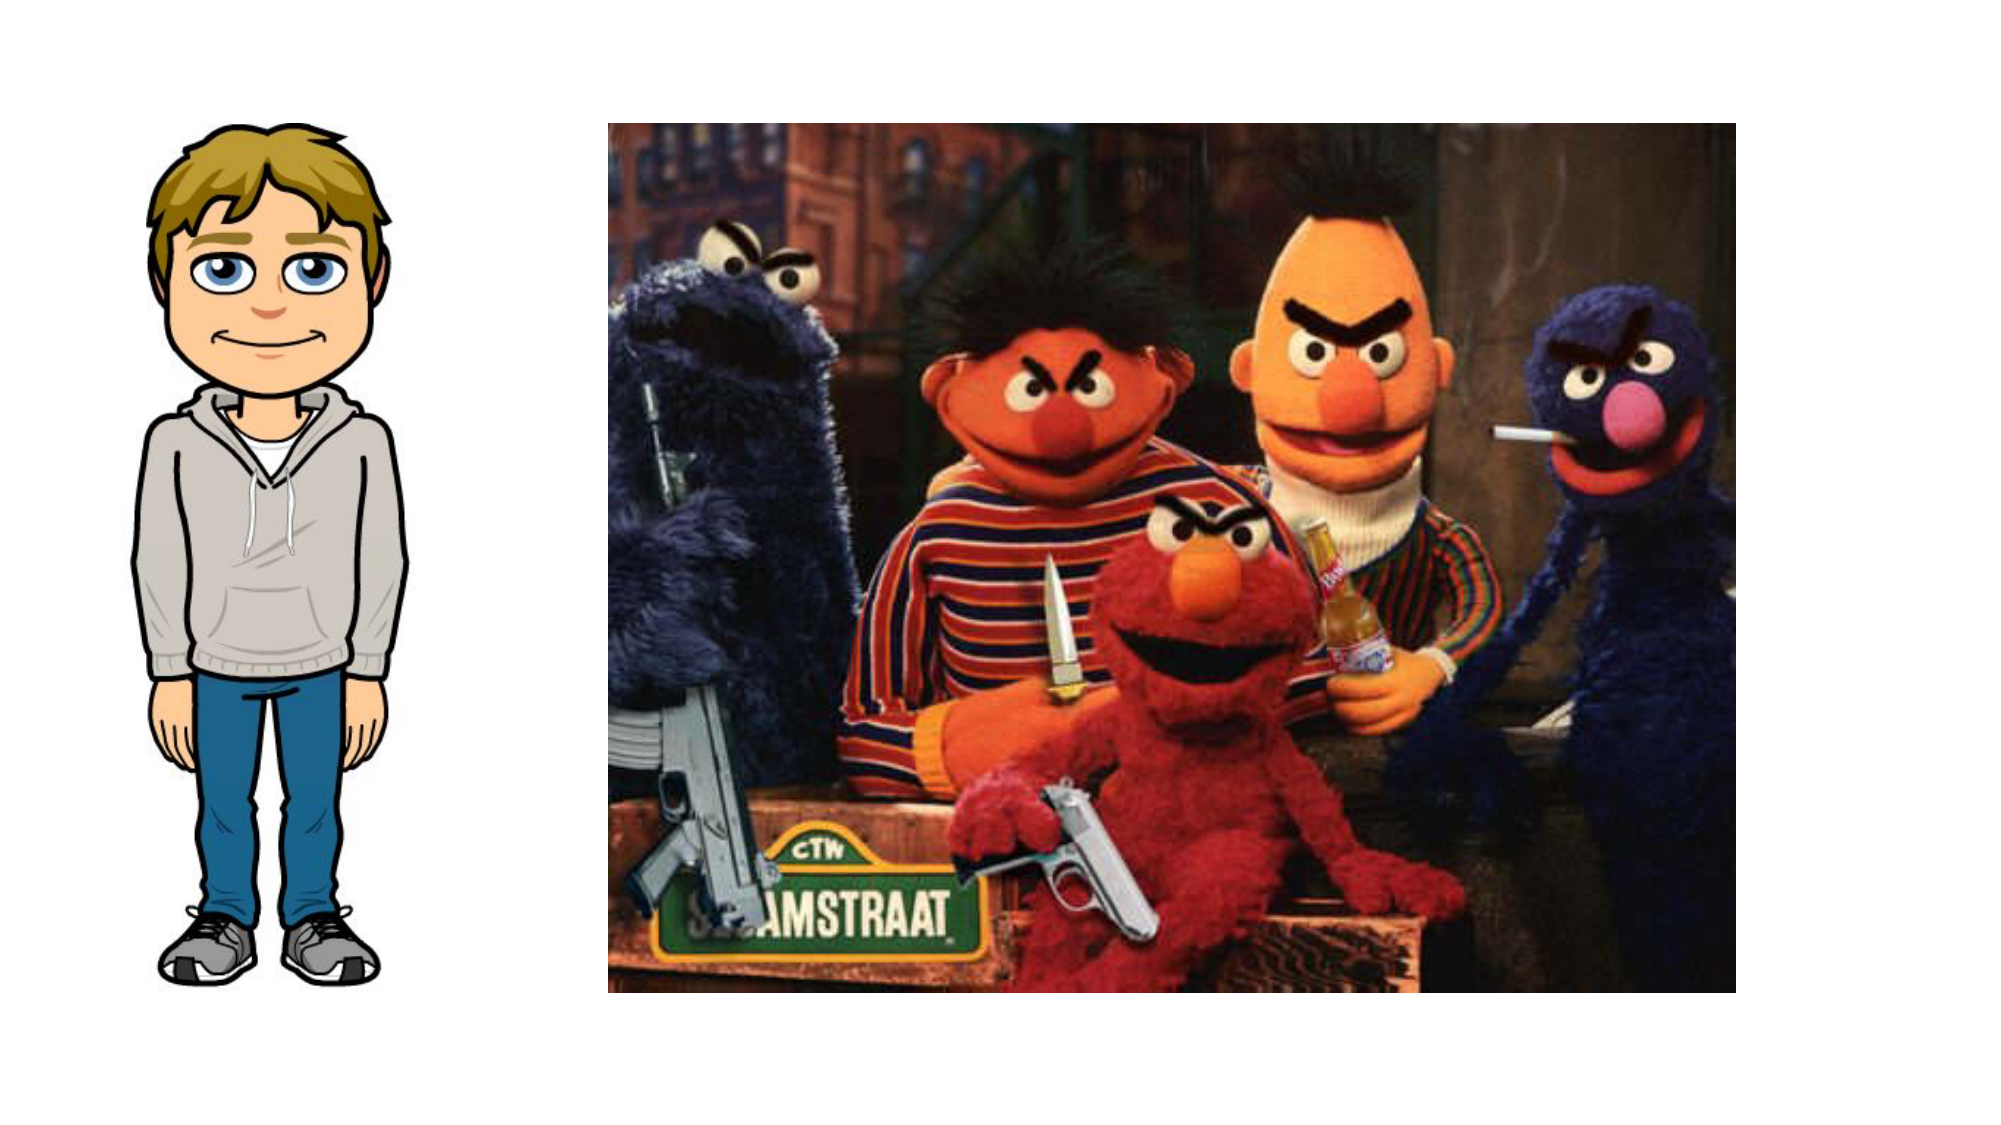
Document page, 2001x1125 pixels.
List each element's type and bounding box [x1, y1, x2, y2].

picture [608, 123, 1736, 993]
picture [123, 123, 415, 1002]
